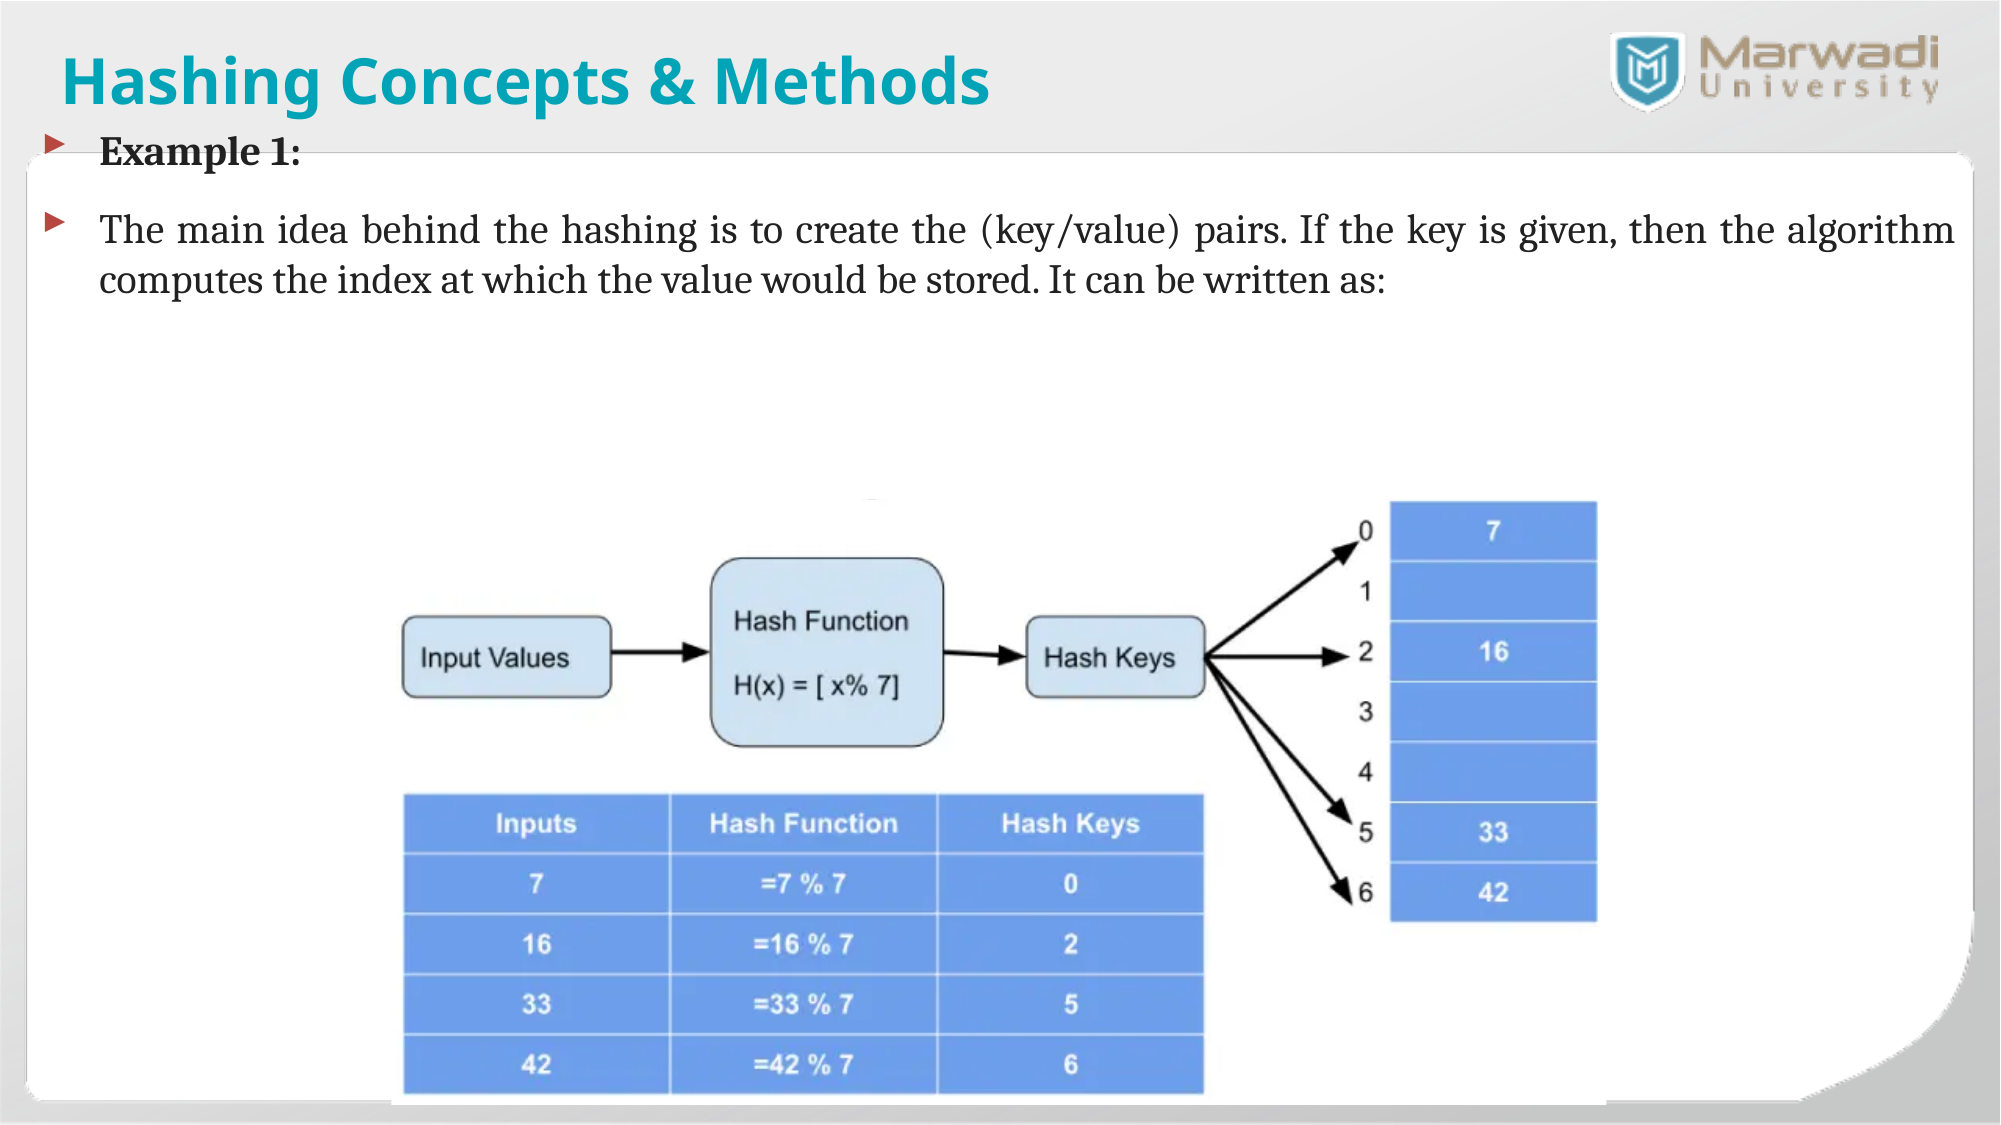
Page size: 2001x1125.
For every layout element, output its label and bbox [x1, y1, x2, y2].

text_box [0, 0, 2000, 1125]
picture [391, 498, 1607, 1105]
